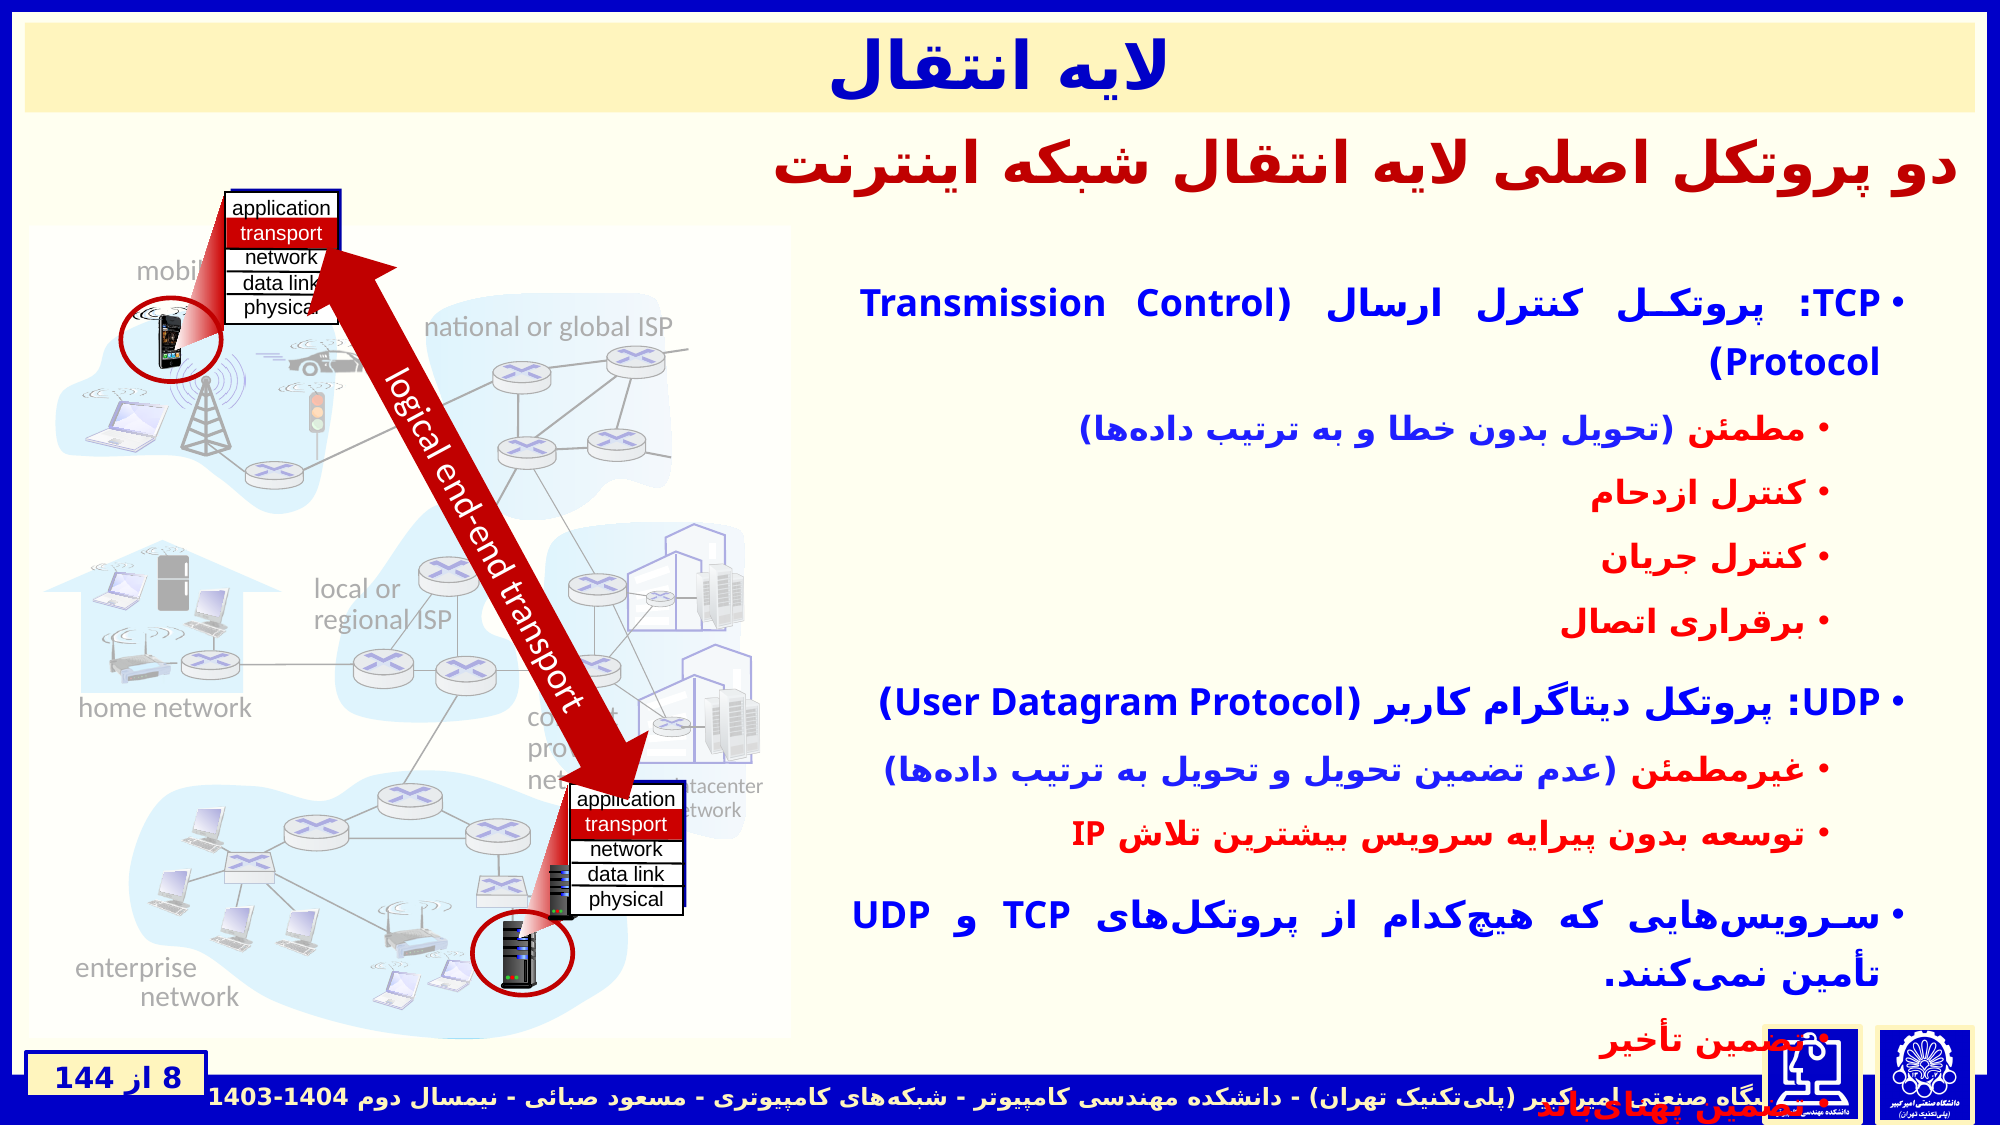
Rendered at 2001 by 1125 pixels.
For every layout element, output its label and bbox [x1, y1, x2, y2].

text_box [29, 186, 791, 1042]
text_box [0, 0, 2000, 1125]
